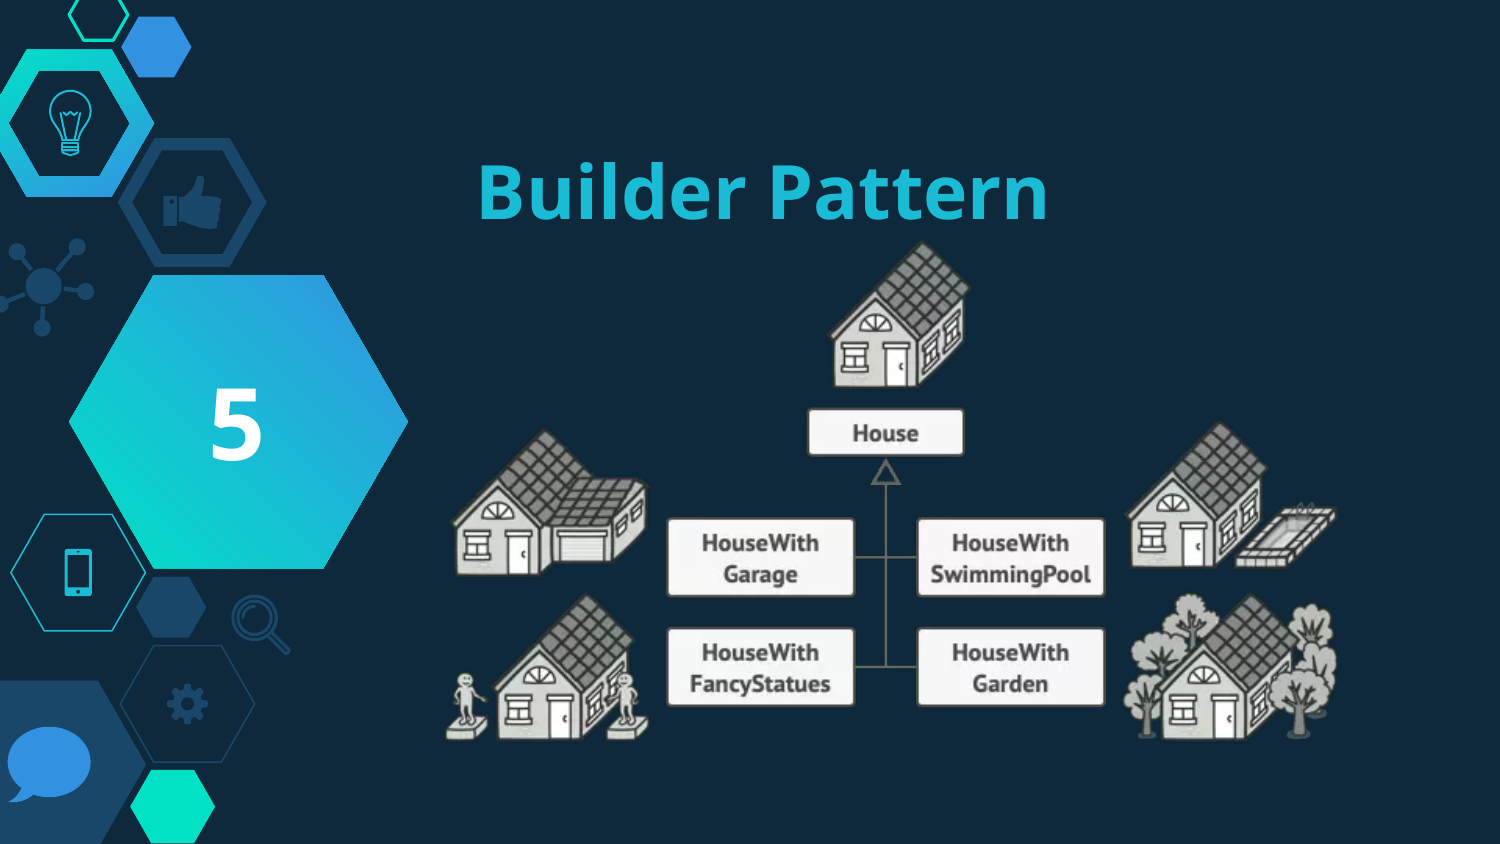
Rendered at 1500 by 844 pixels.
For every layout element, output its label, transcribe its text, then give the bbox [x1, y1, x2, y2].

picture [424, 221, 1363, 769]
title Builder Pattern [460, 121, 1386, 250]
text_box 5 [67, 274, 407, 566]
